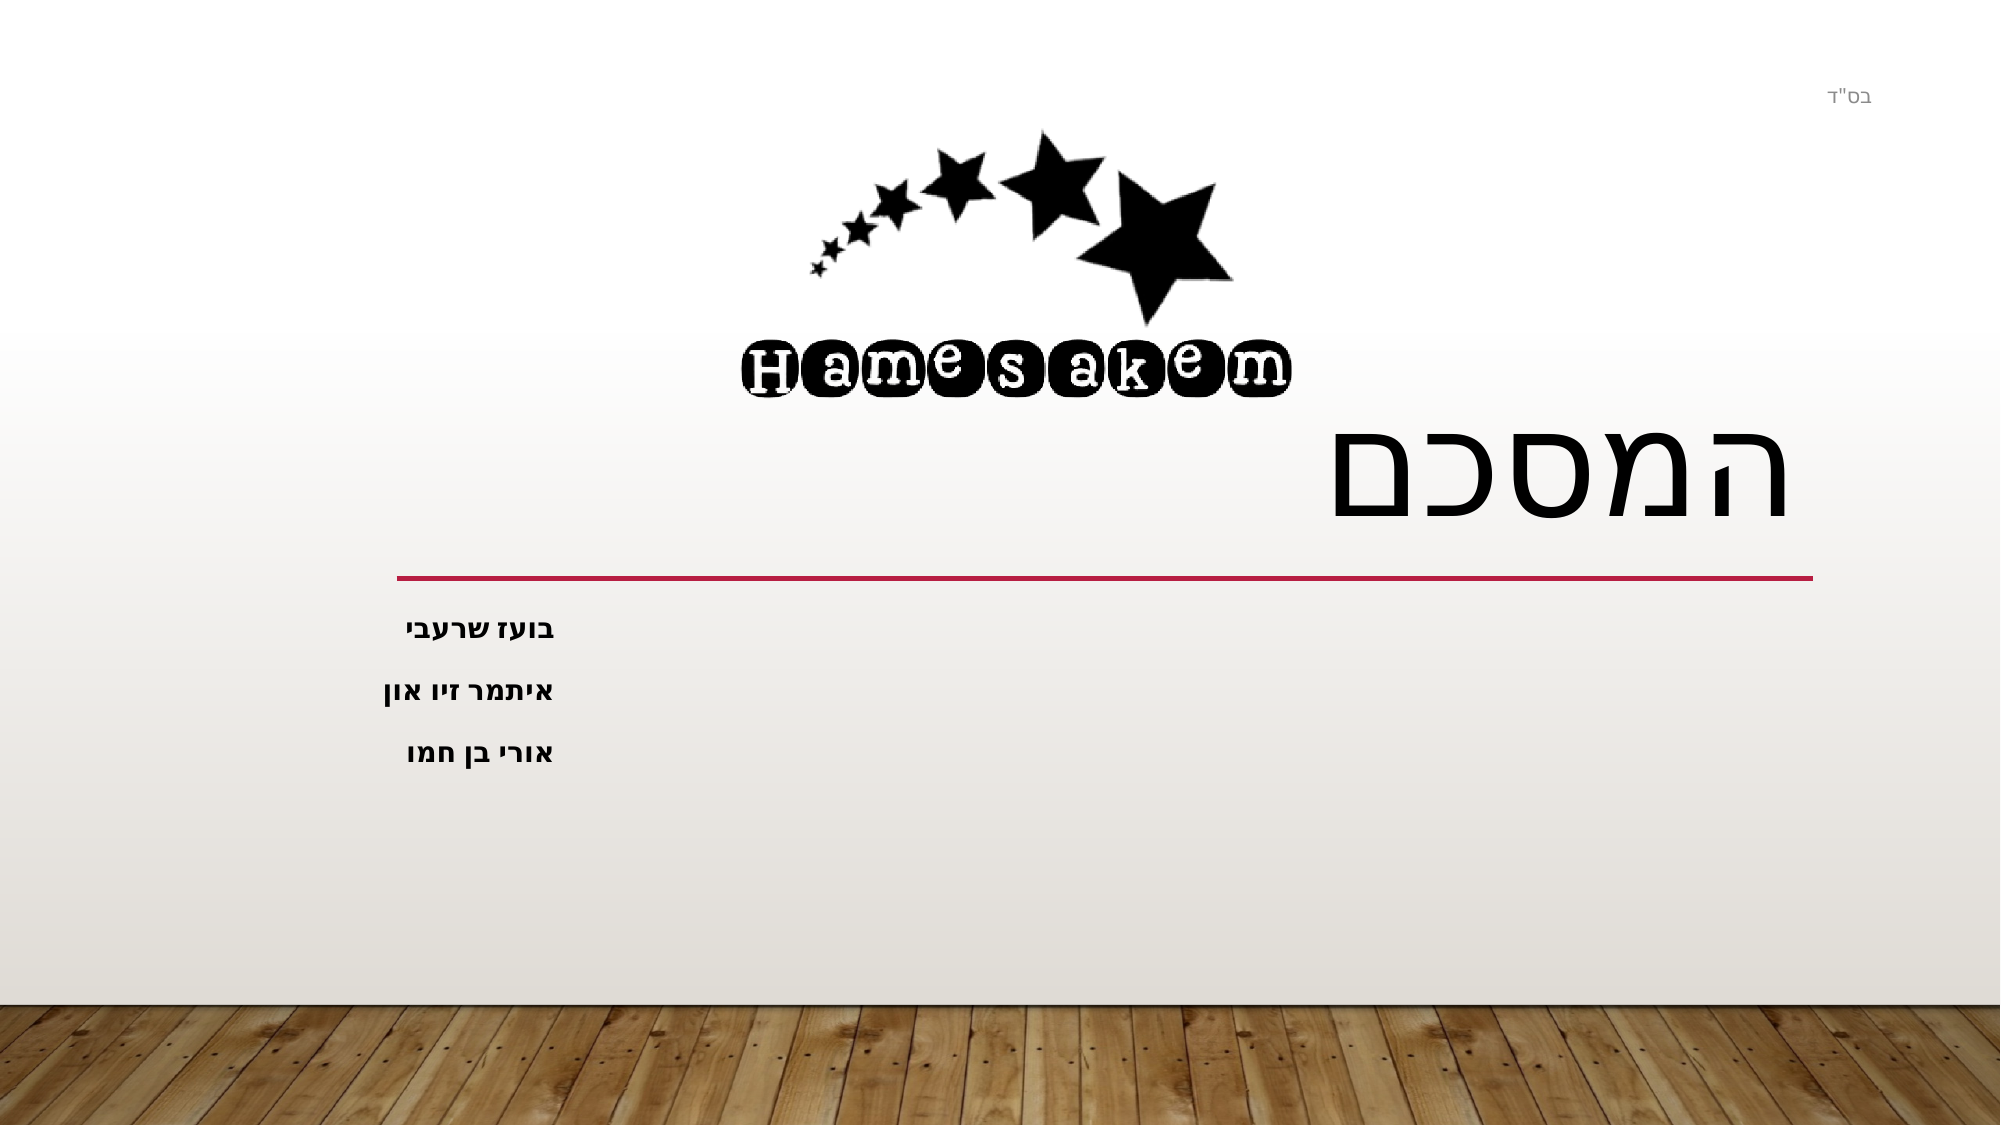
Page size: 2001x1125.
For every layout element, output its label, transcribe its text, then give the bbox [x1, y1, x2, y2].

picture [736, 125, 1292, 400]
slide_number בס"ד [1437, 65, 1888, 125]
subtitle בועז שרעבי איתמר זיו און אורי בן חמו [0, 588, 570, 785]
title המסכם [396, 131, 1814, 549]
picture [0, 1005, 2000, 1125]
